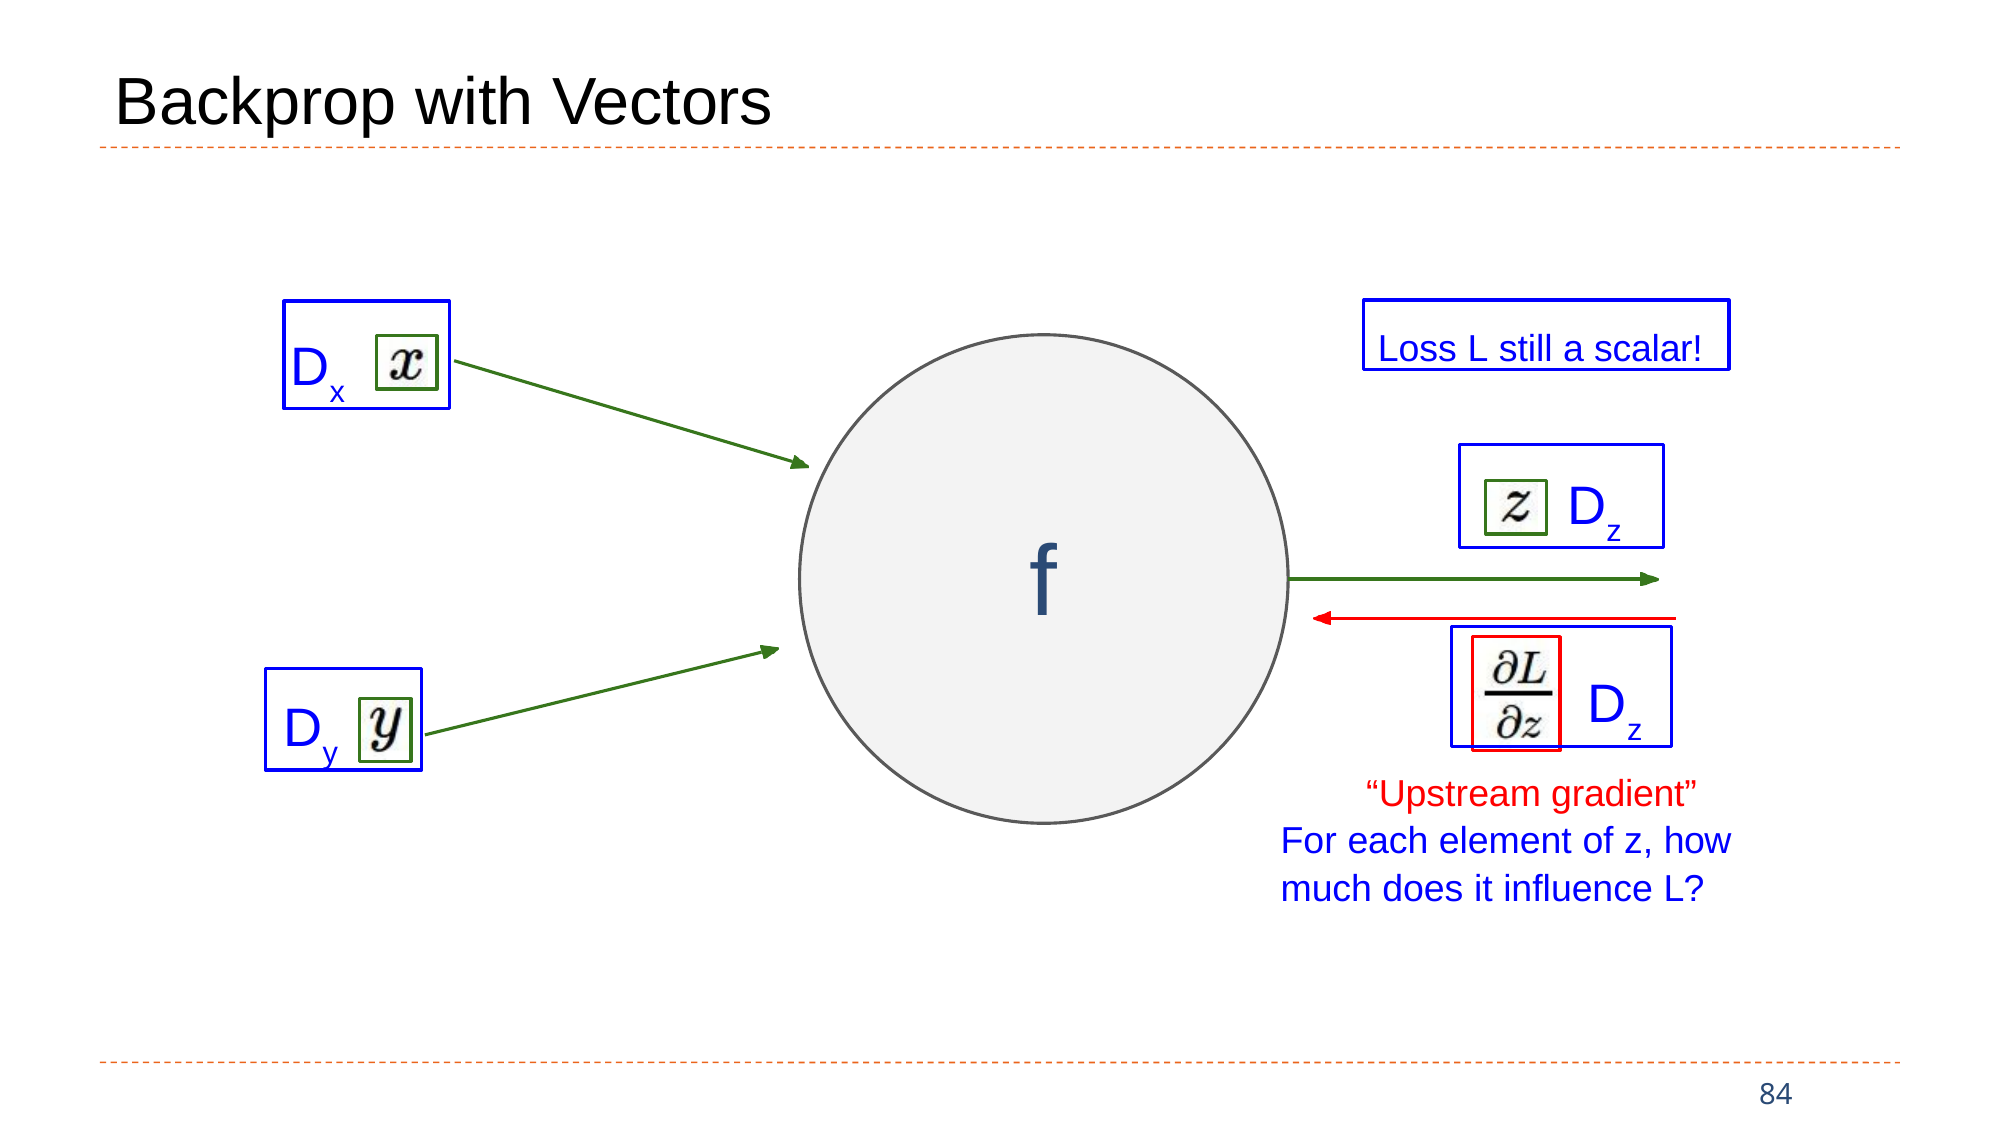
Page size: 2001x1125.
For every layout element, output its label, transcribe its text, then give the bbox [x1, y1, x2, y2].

title Backprop with Vectors [99, 24, 1900, 146]
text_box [264, 299, 1735, 913]
